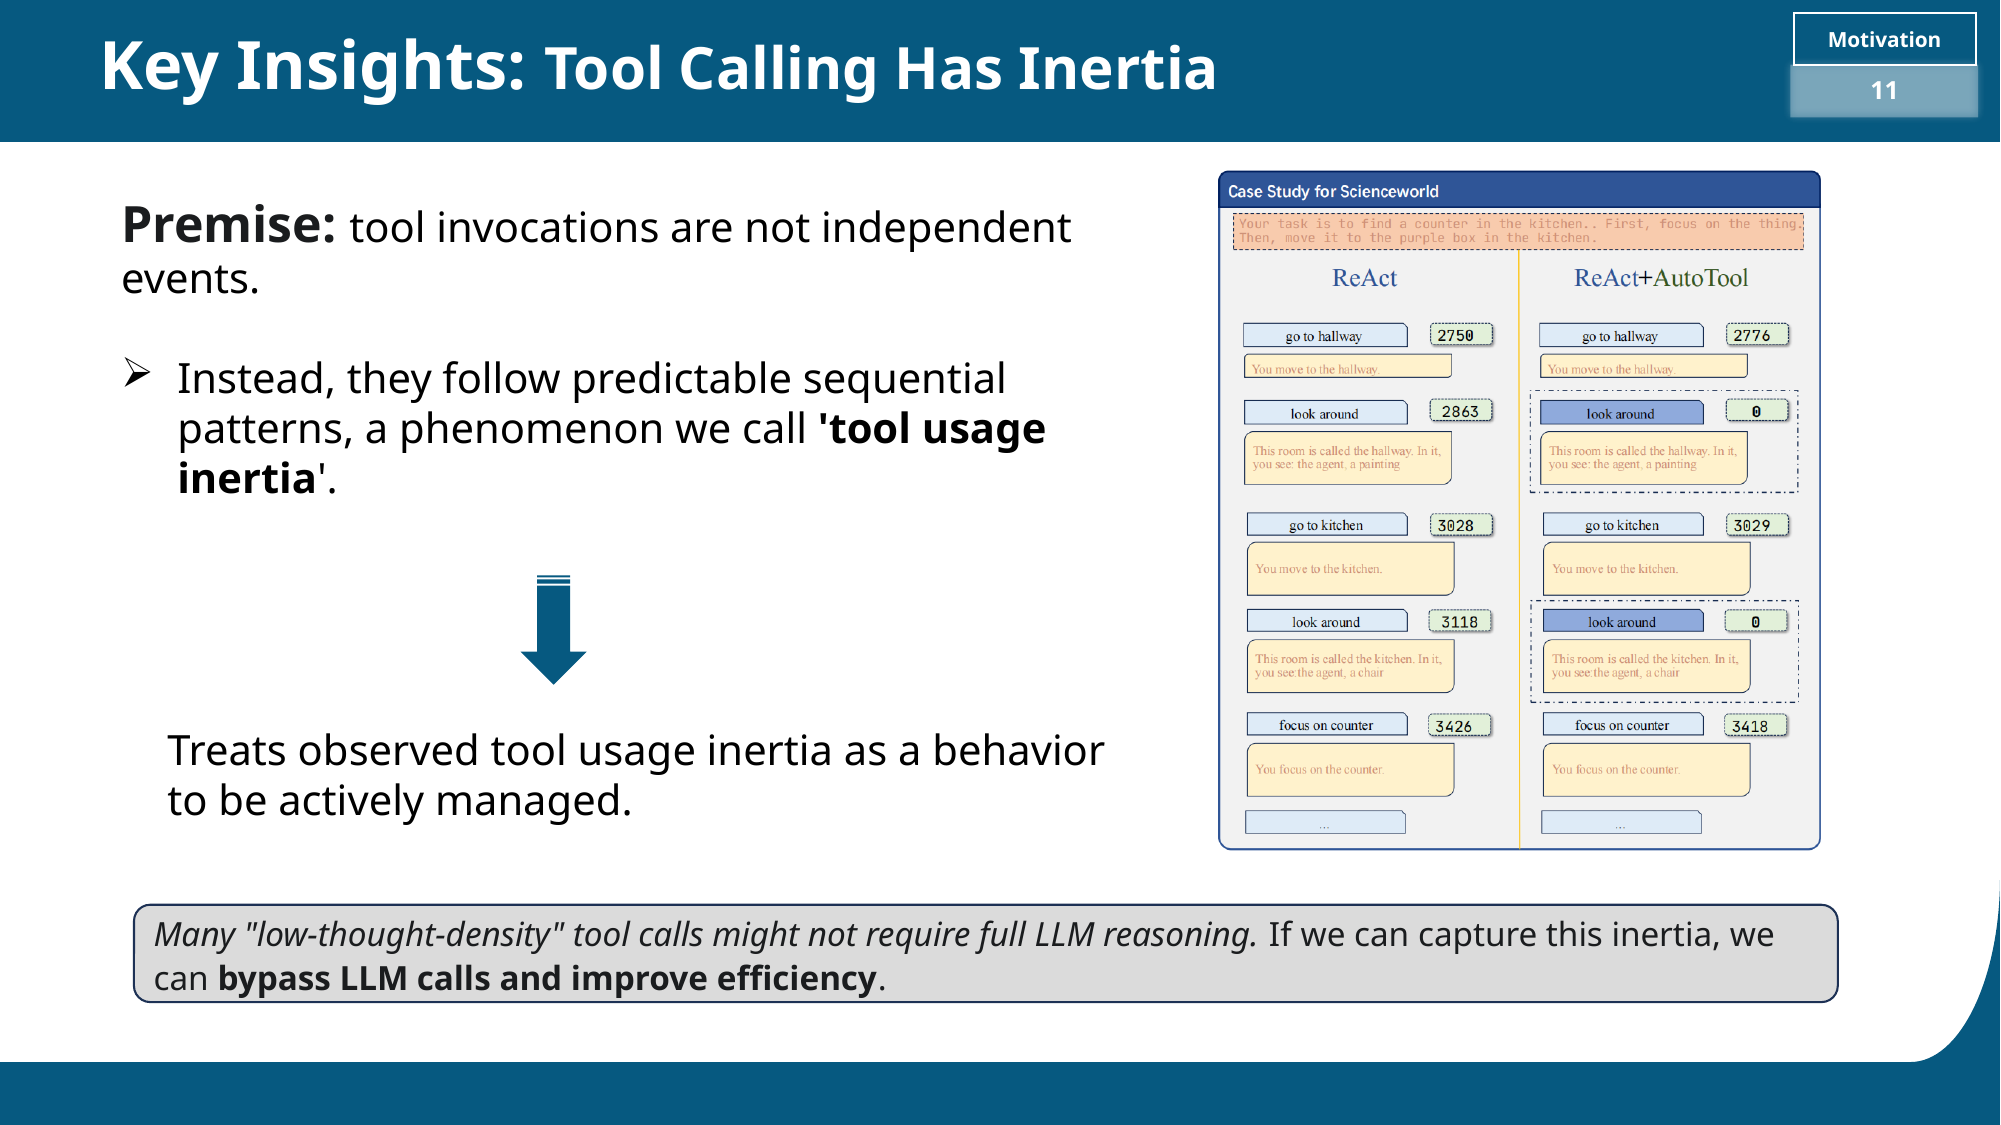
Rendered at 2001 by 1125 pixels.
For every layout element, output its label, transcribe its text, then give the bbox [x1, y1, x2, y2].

text_box Premise: tool invocations are not independent events. Instead, they follow predictable sequential patterns, a phenomenon we call 'tool usage inertia'. [106, 184, 1127, 510]
text_box Motivation [1793, 13, 1976, 65]
text_box [1790, 64, 1979, 118]
picture [1194, 150, 1838, 865]
text_box [0, 0, 2000, 143]
text_box [0, 877, 2000, 1125]
text_box Many "low-thought-density" tool calls might not require full LLM reasoning. If we can capture this inertia, we can bypass LLM calls and improve efficiency. [132, 903, 1839, 1004]
text_box Key Insights: Tool Calling Has Inertia [84, 15, 1424, 136]
text_box [518, 574, 590, 687]
text_box 11 [1797, 70, 1972, 113]
text_box Treats observed tool usage inertia as a behavior to be actively managed. [152, 716, 1158, 832]
